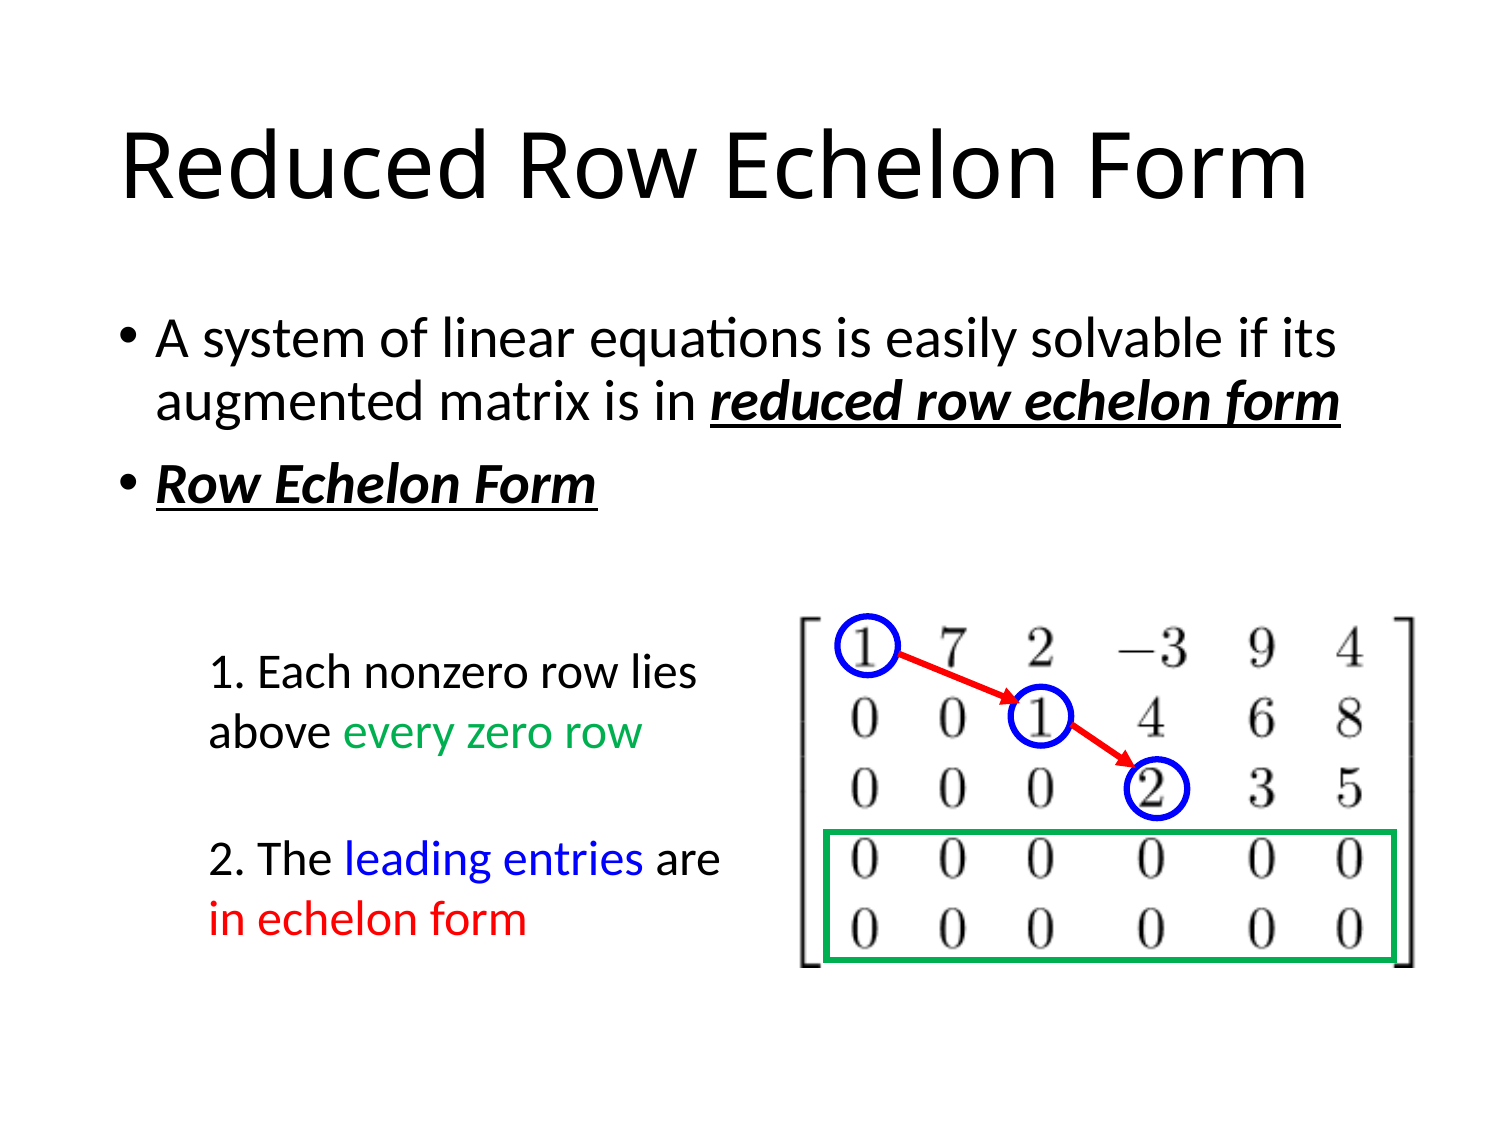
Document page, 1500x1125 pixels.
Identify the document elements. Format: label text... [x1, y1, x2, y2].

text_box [898, 653, 1021, 704]
title Reduced Row Echelon Form [103, 59, 1397, 278]
picture [778, 616, 1440, 968]
text_box 1. Each nonzero row lies above every zero row [118, 631, 771, 767]
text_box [1071, 724, 1136, 768]
text_box 2. The leading entries are in echelon form [118, 818, 771, 953]
list A system of linear equations is easily solvable if its augmented matrix is in reduced row echelon form Row Echelon Form [103, 299, 1397, 1014]
